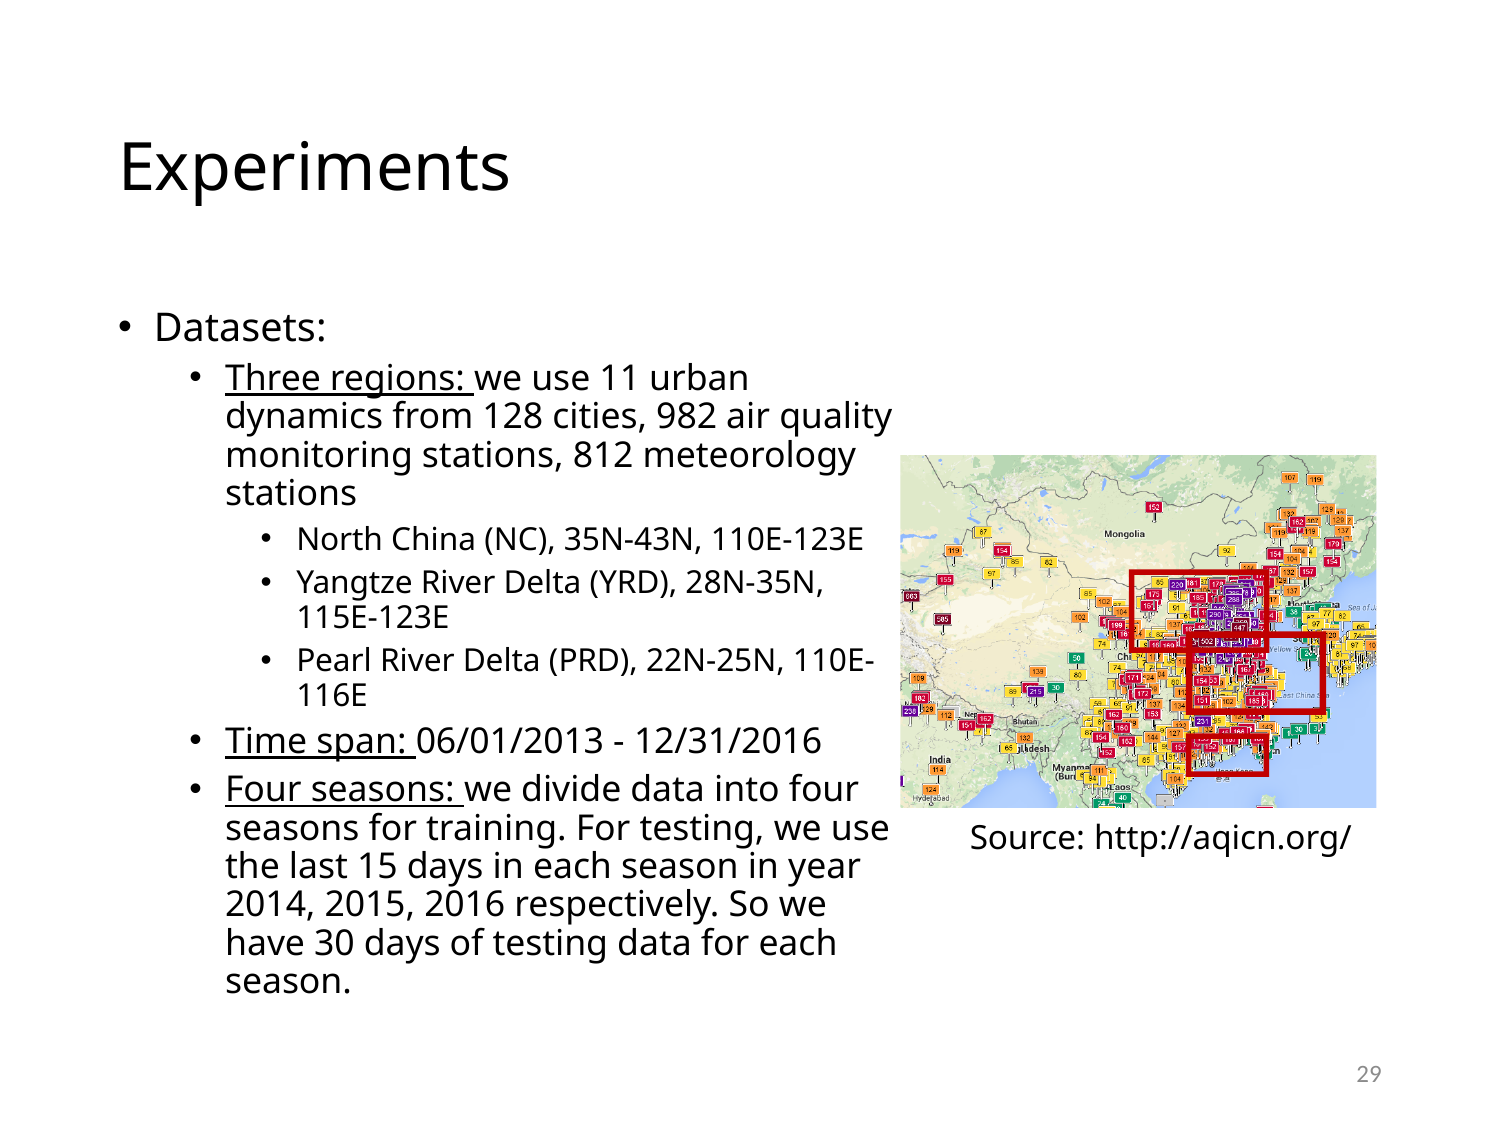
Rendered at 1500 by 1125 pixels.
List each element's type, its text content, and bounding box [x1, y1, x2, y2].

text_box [900, 455, 1377, 808]
title Experiments [103, 59, 1397, 278]
text_box Source: http://aqicn.org/ [955, 808, 1367, 864]
slide_number 29 [1059, 1042, 1397, 1103]
list Datasets: Three regions: we use 11 urban dynamics from 128 cities, 982 air quality monitoring stations, 812 meteorology stations North China (NC), 35N-43N, 110E-123E Yangtze River Delta (YRD), 28N-35N, 115E-123E Pearl River Delta (PRD), 22N-25N, 110E-116E Time span: 06/01/2013 - 12/31/2016 Four seasons: we divide data into four seasons for training. For testing, we use the last 15 days in each season in year 2014, 2015, 2016 respectively. So we have 30 days of testing data for each season. [103, 299, 917, 1014]
